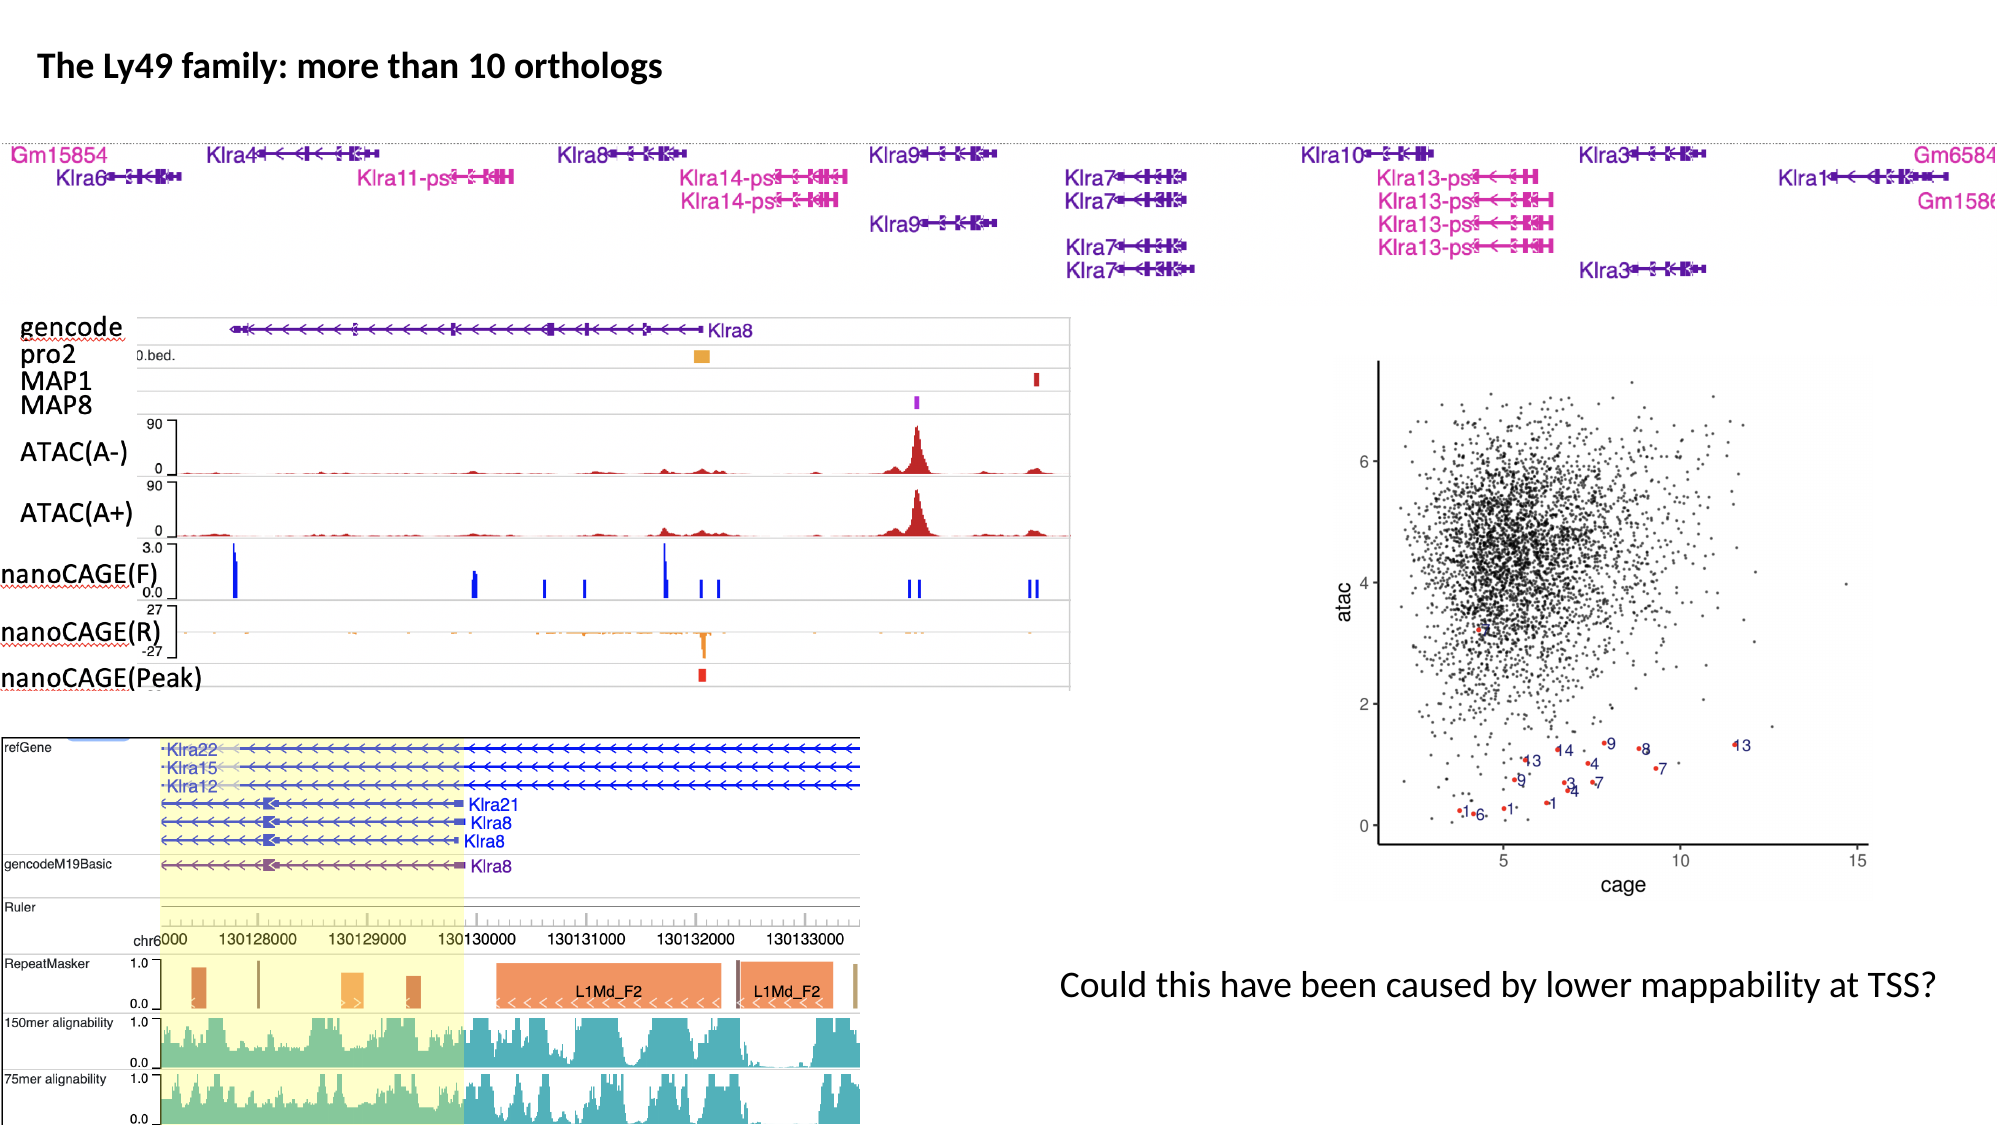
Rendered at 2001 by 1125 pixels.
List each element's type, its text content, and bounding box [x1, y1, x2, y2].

picture [0, 141, 2000, 691]
text_box The Ly49 family: more than 10 orthologs [22, 33, 679, 94]
picture [0, 737, 860, 1125]
text_box Could this have been caused by lower mappability at TSS? [1045, 952, 1954, 1013]
picture [1333, 355, 1873, 901]
